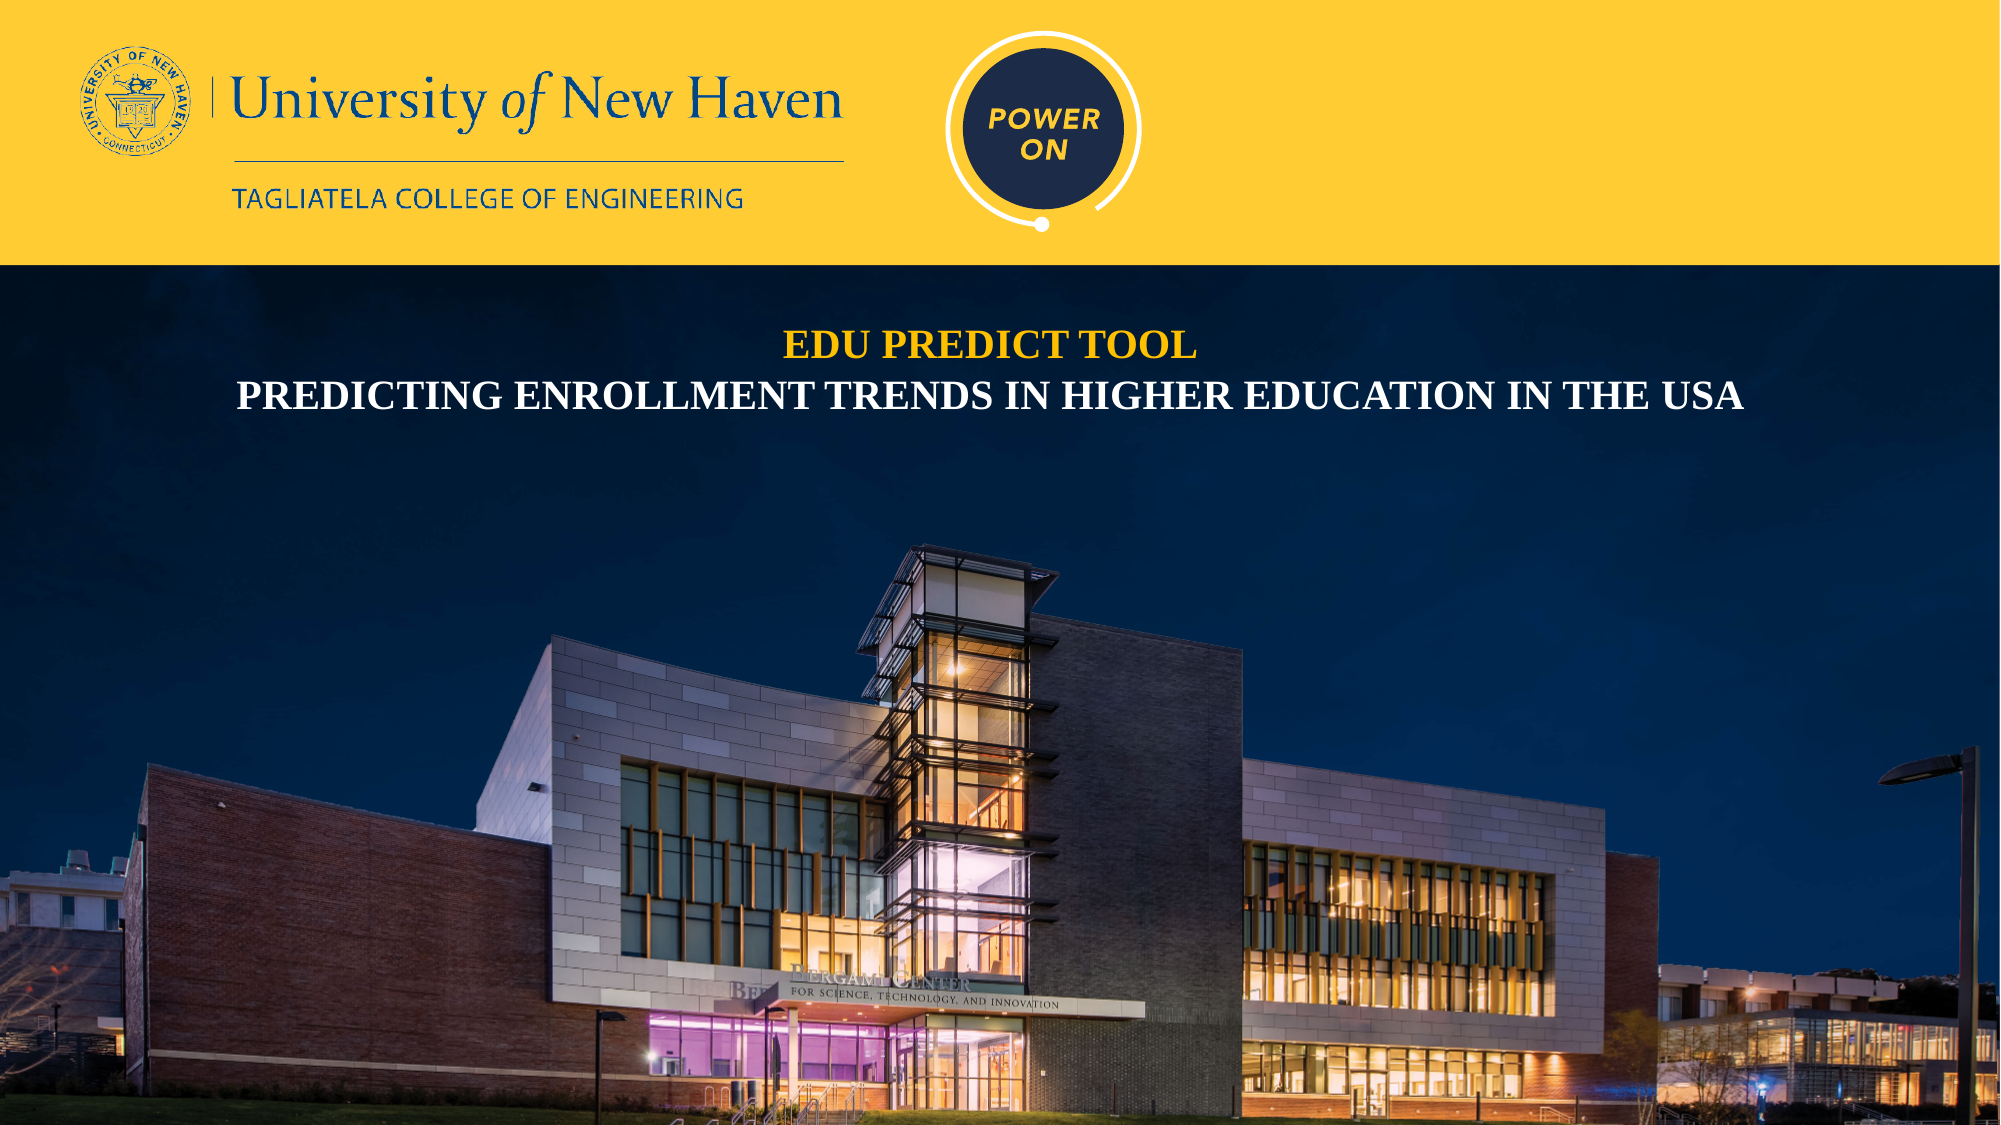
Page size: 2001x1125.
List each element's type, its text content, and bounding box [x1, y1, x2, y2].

picture [0, 266, 2000, 1125]
picture [66, 33, 858, 222]
title EDU PREDICT TOOL​ PREDICTING ENROLLMENT TRENDS IN​ HIGHER EDUCATION IN THE USA [95, 317, 1886, 419]
